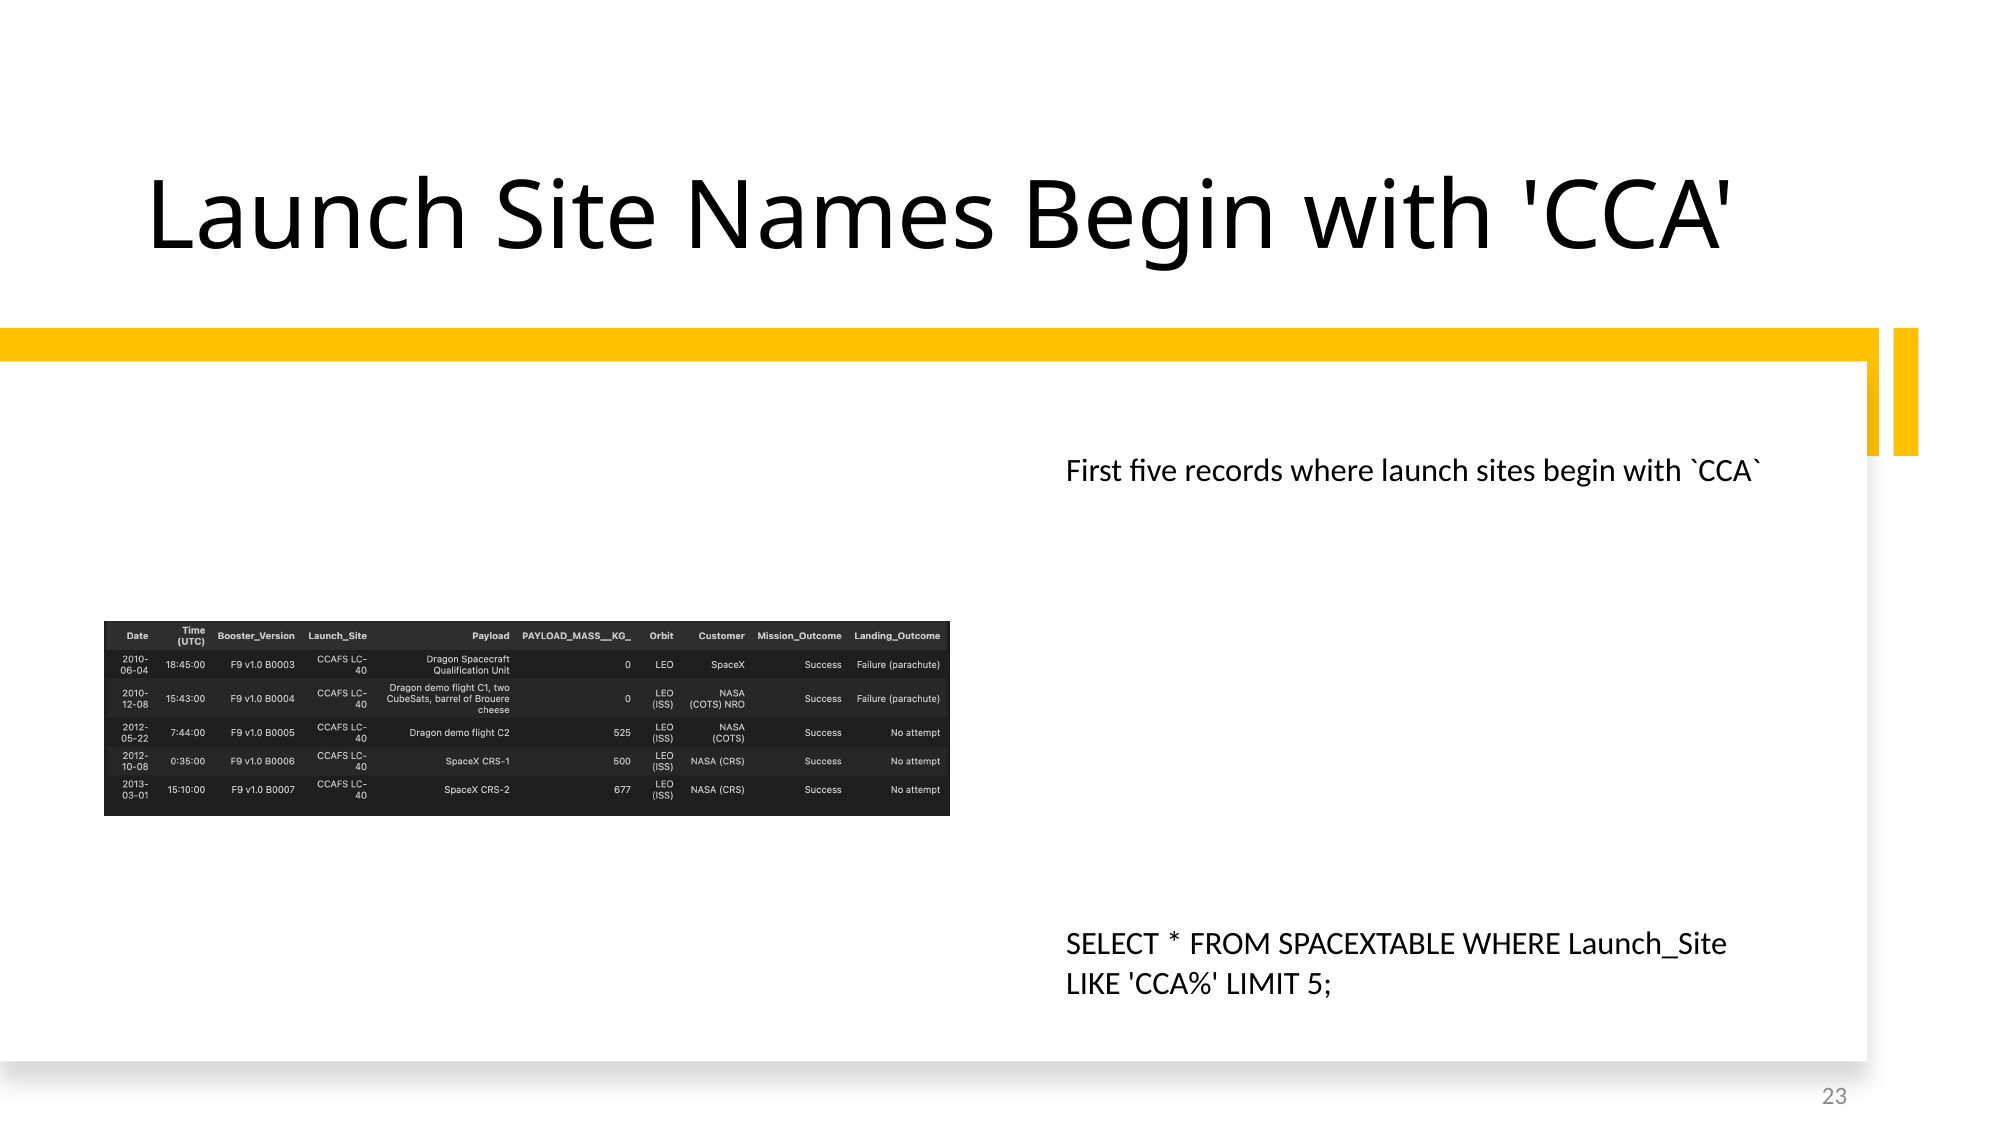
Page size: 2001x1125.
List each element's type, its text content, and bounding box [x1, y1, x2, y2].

list First five records where launch sites begin with `CCA` SELECT * FROM SPACEXTABLE WHERE Launch_Site LIKE 'CCA%' LIMIT 5; [1050, 426, 1795, 1024]
text_box [1893, 327, 1919, 457]
slide_number 23 [1412, 1065, 1863, 1125]
text_box [0, 360, 1868, 1062]
text_box [0, 0, 2000, 1125]
text_box [0, 327, 1880, 404]
picture [104, 621, 950, 816]
text_box Launch Site Names Begin with 'CCA' [130, 63, 1795, 277]
